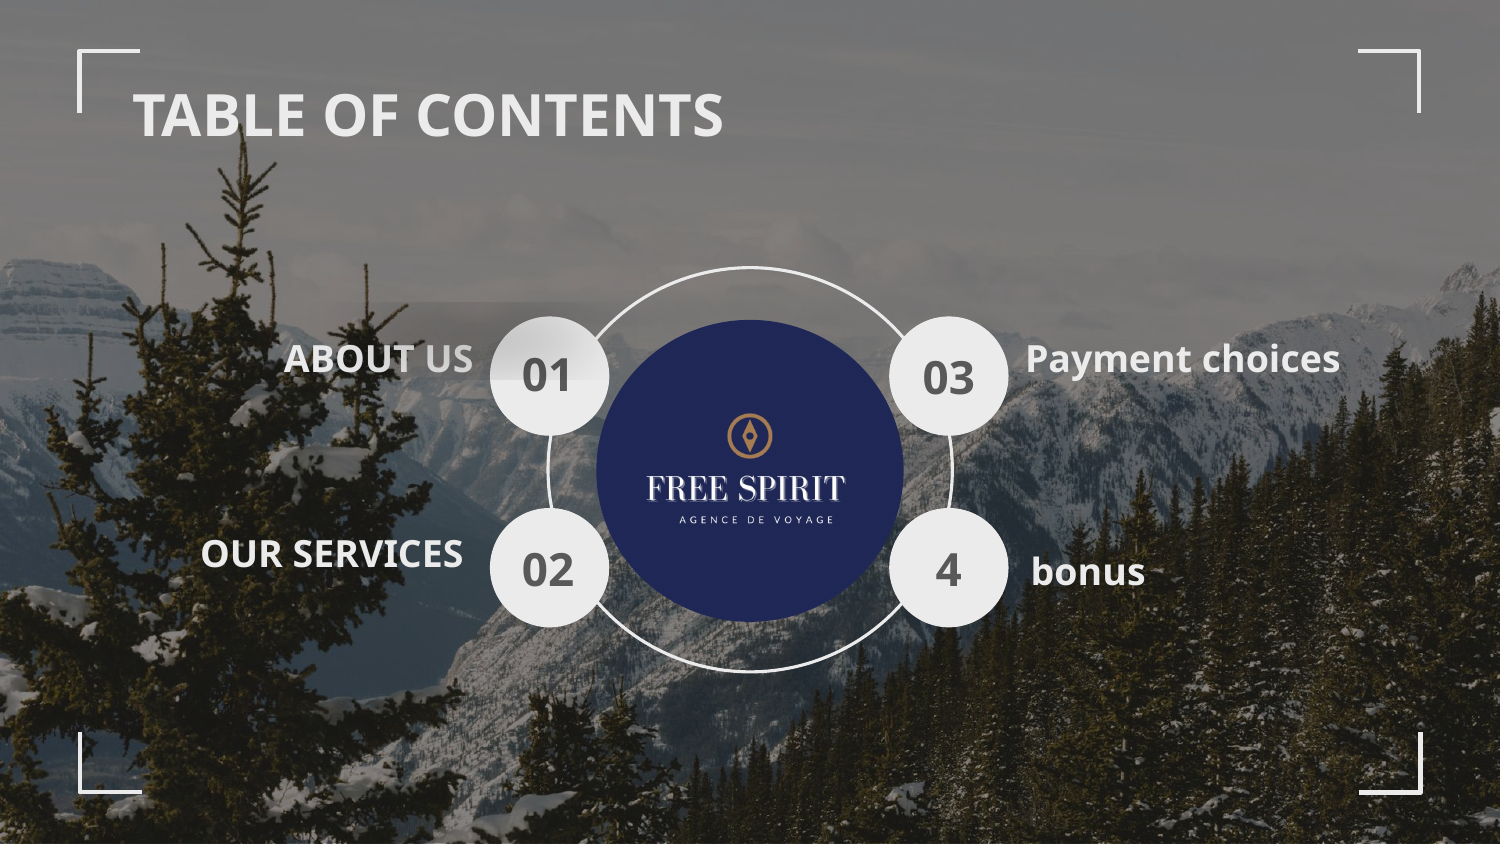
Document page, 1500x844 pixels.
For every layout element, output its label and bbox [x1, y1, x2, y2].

text_box [79, 50, 1421, 793]
picture [0, 0, 1500, 844]
